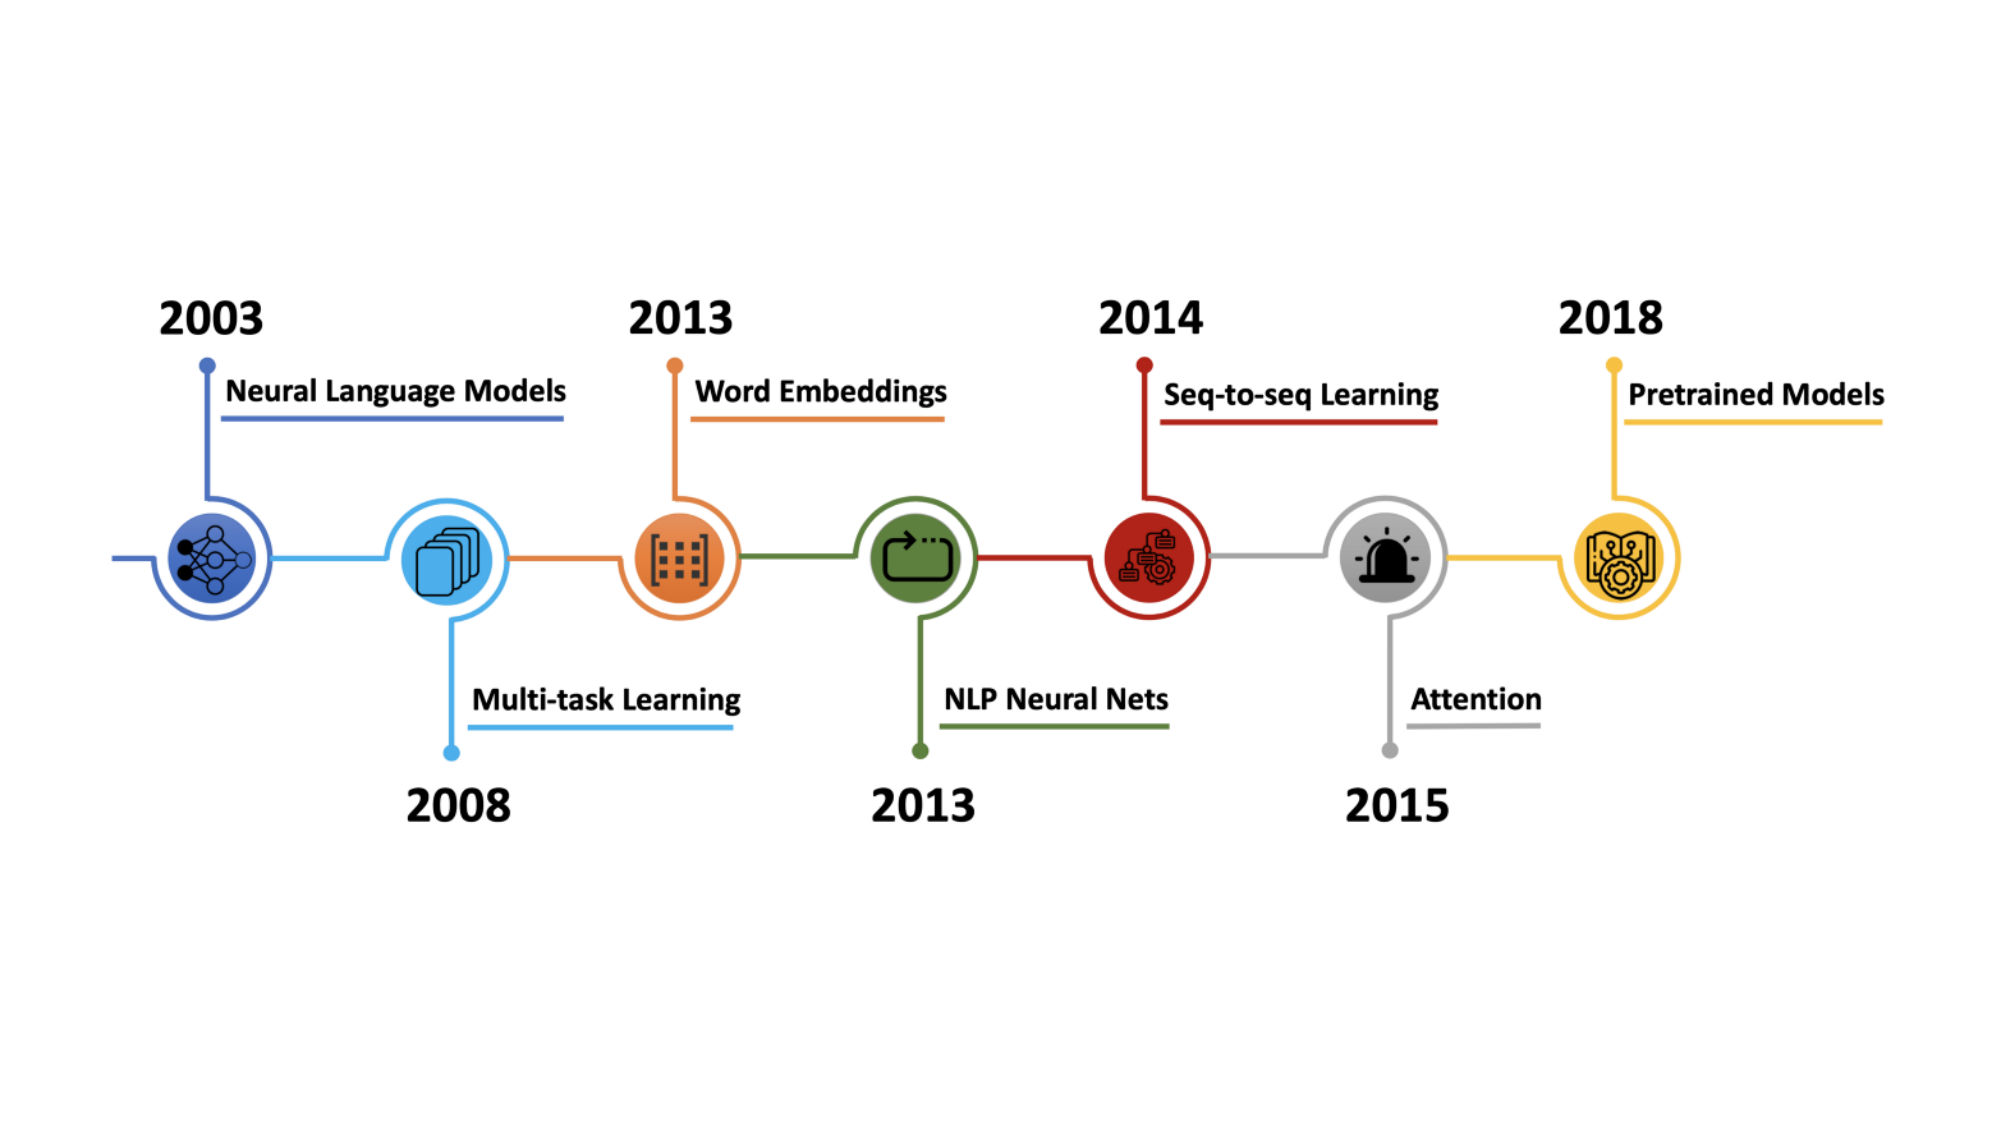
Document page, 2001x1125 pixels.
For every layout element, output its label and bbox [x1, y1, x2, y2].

list [105, 289, 1895, 836]
